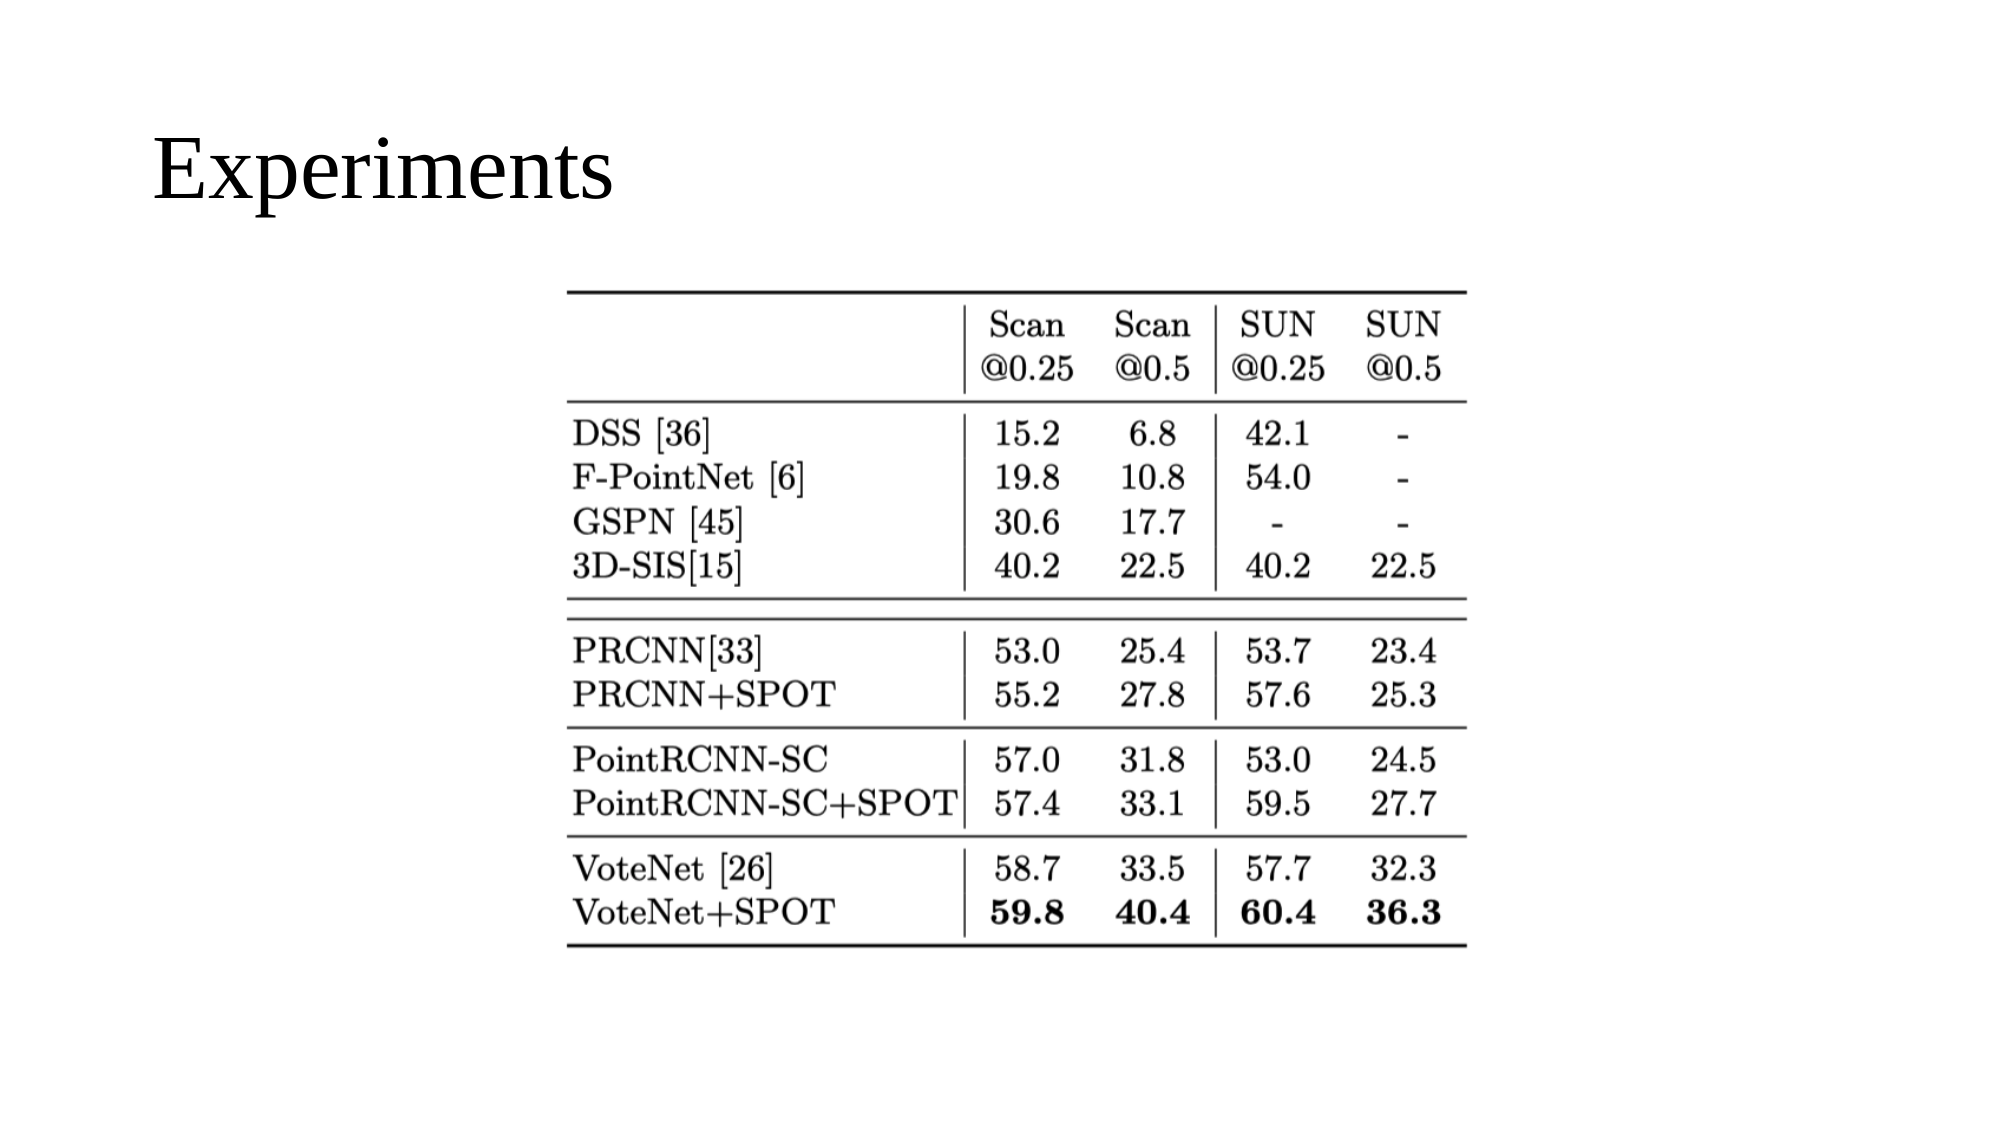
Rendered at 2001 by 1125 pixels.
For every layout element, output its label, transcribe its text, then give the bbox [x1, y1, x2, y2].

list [528, 289, 1472, 951]
title Experiments [137, 59, 1863, 278]
